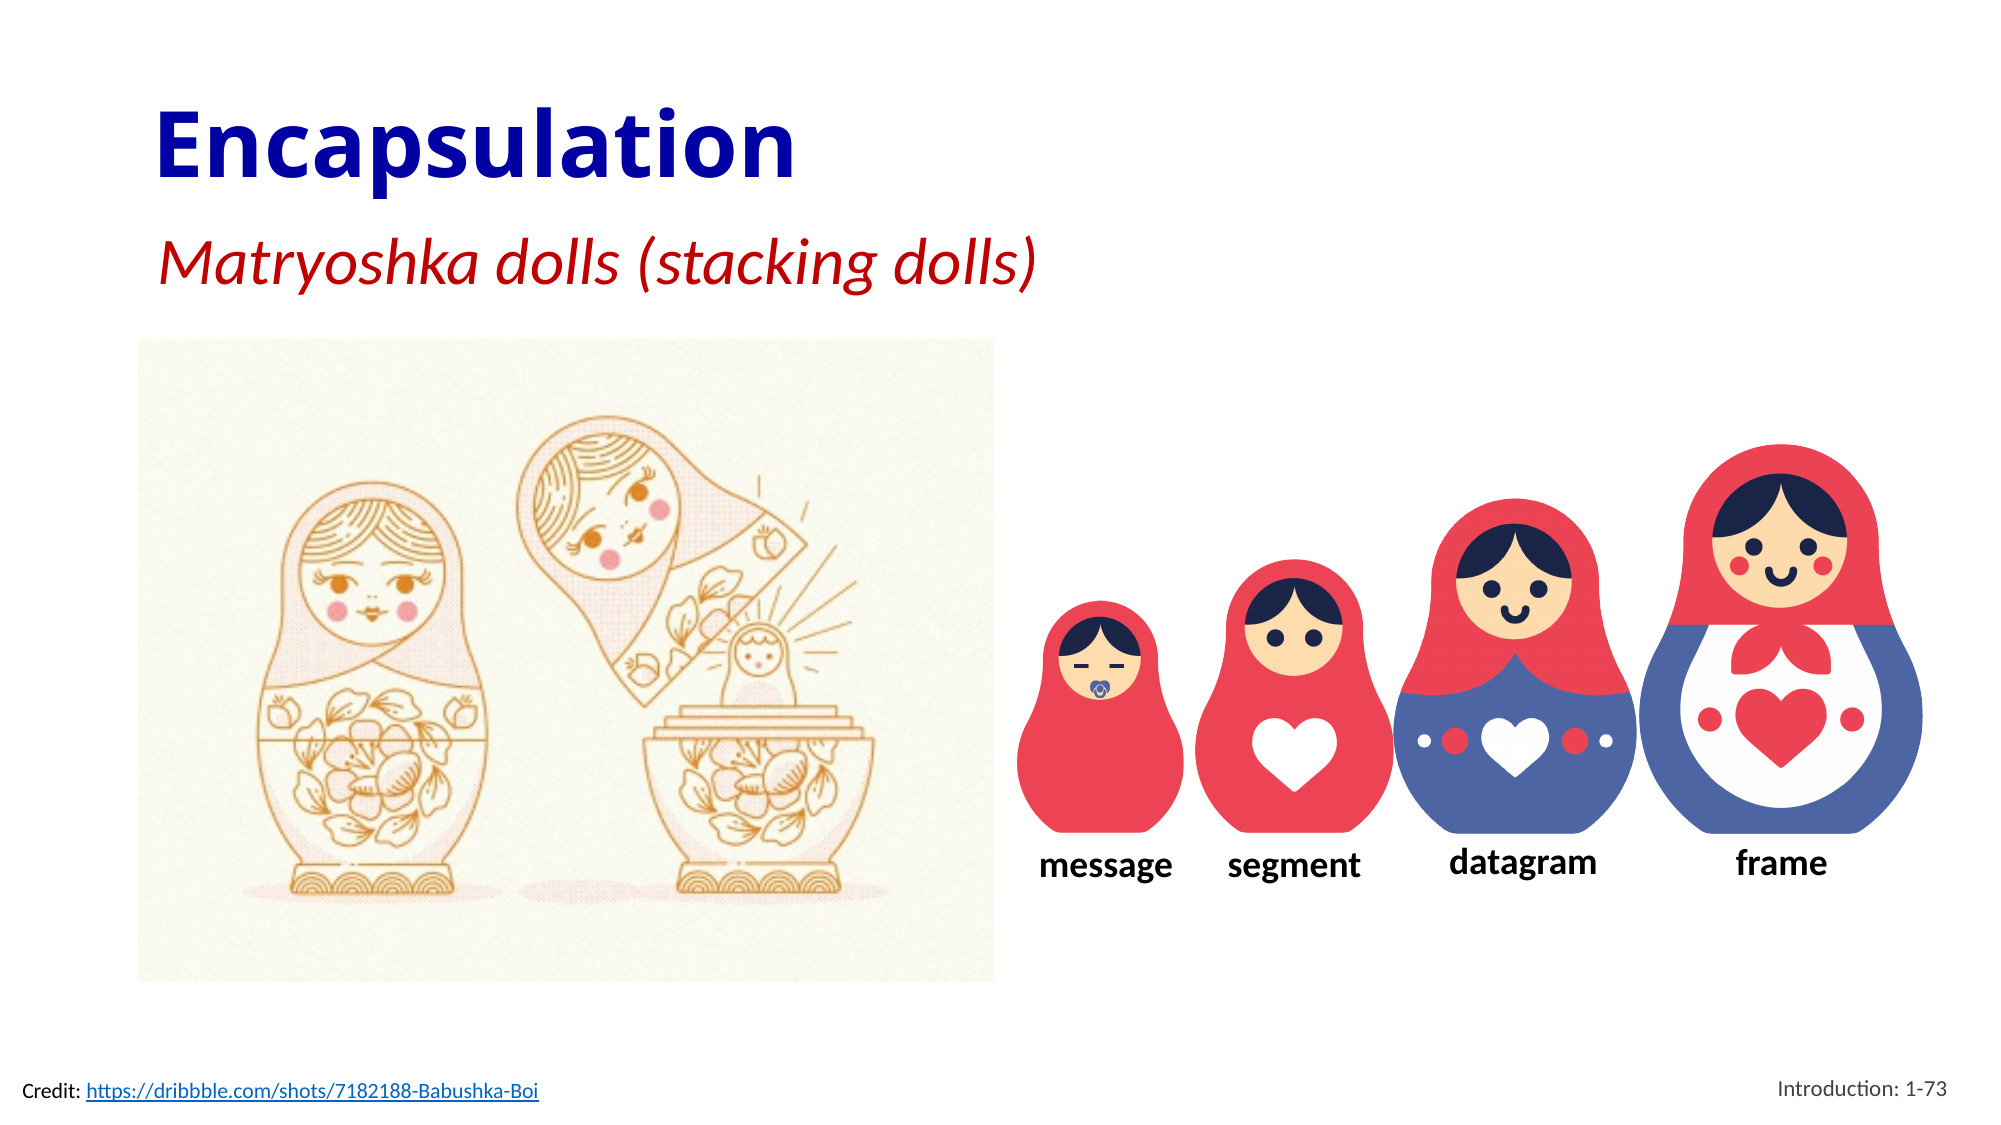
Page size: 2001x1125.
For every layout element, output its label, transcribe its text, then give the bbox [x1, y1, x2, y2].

picture [1639, 444, 1923, 834]
text_box Matryoshka dolls (stacking dolls) [143, 210, 1055, 306]
text_box message [1024, 832, 1189, 892]
title Encapsulation [137, 74, 1863, 221]
text_box datagram [1434, 834, 1613, 890]
text_box segment [1212, 833, 1377, 892]
slide_number Introduction: 1-73 [1512, 1056, 1963, 1117]
text_box frame [1721, 834, 1844, 891]
text_box Credit: https://dribbble.com/shots/7182188-Babushka-Boi [7, 1069, 1008, 1111]
picture [138, 339, 994, 982]
picture [1016, 600, 1184, 833]
picture [1195, 498, 1637, 834]
